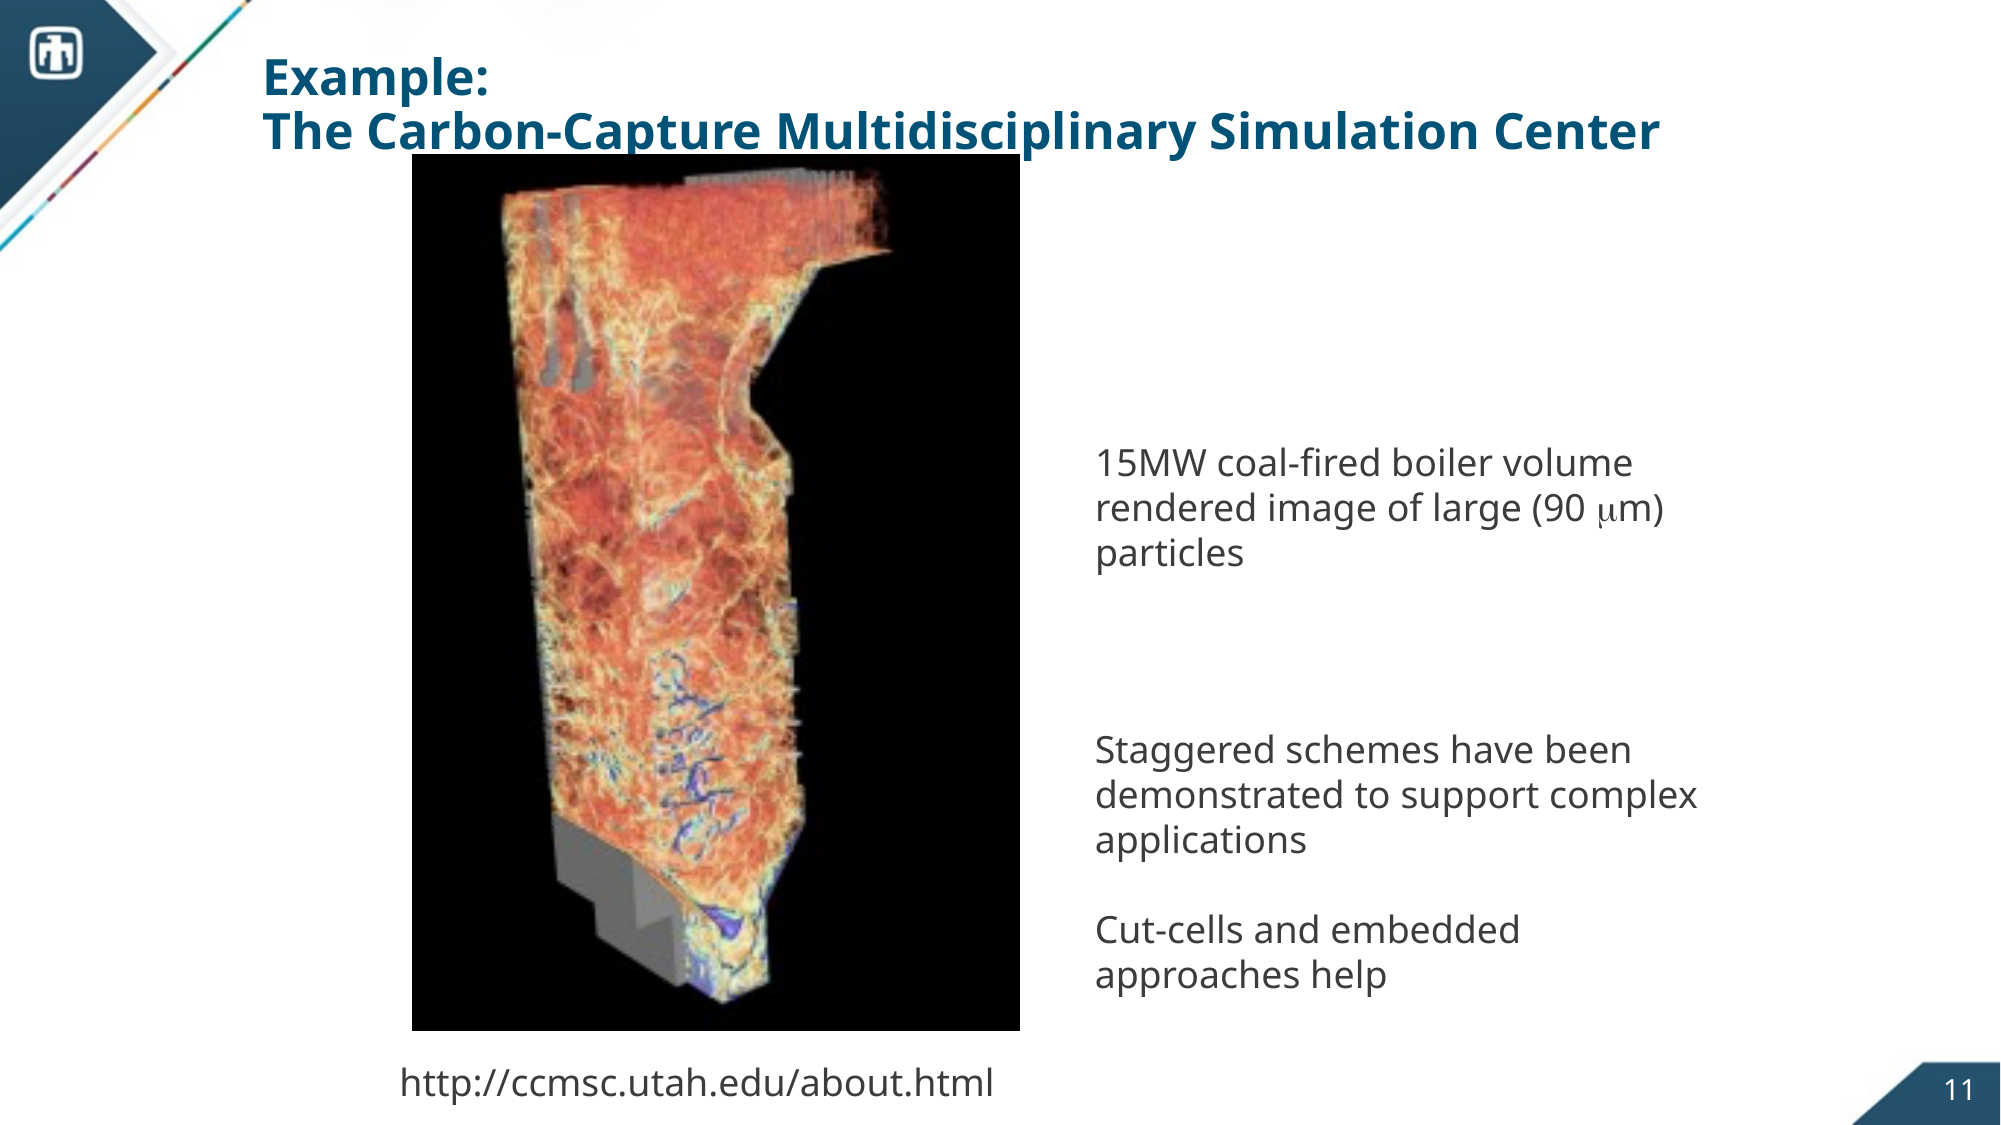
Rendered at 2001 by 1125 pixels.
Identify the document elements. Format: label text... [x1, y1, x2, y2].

text_box 15MW coal-fired boiler volume rendered image of large (90 mm) particles [1080, 431, 1812, 582]
slide_number 11 [1919, 1061, 2000, 1122]
text_box Staggered schemes have been demonstrated to support complex applications Cut-cells and embedded approaches help [1080, 719, 1716, 1004]
picture [0, 0, 2001, 1125]
text_box http://ccmsc.utah.edu/about.html [384, 1051, 1011, 1112]
title Example: The Carbon-Capture Multidisciplinary Simulation Center [262, 42, 1919, 170]
